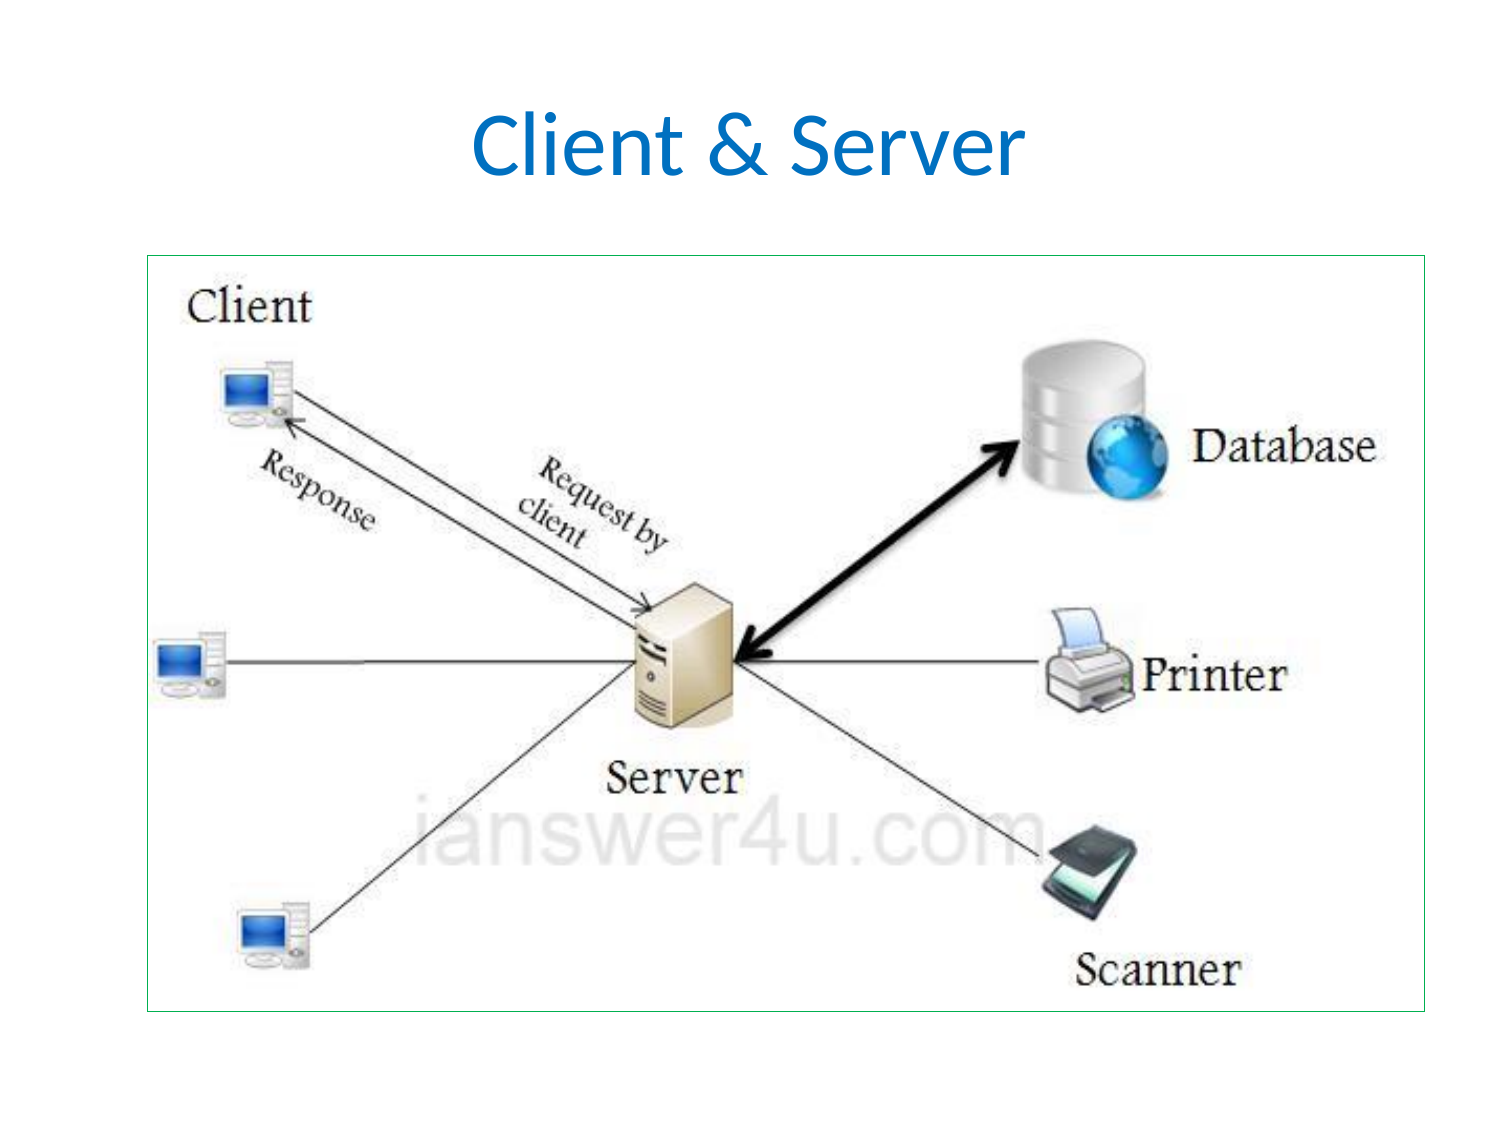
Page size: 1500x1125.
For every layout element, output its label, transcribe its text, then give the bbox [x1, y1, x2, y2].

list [147, 255, 1426, 1012]
title Client & Server [75, 45, 1425, 233]
